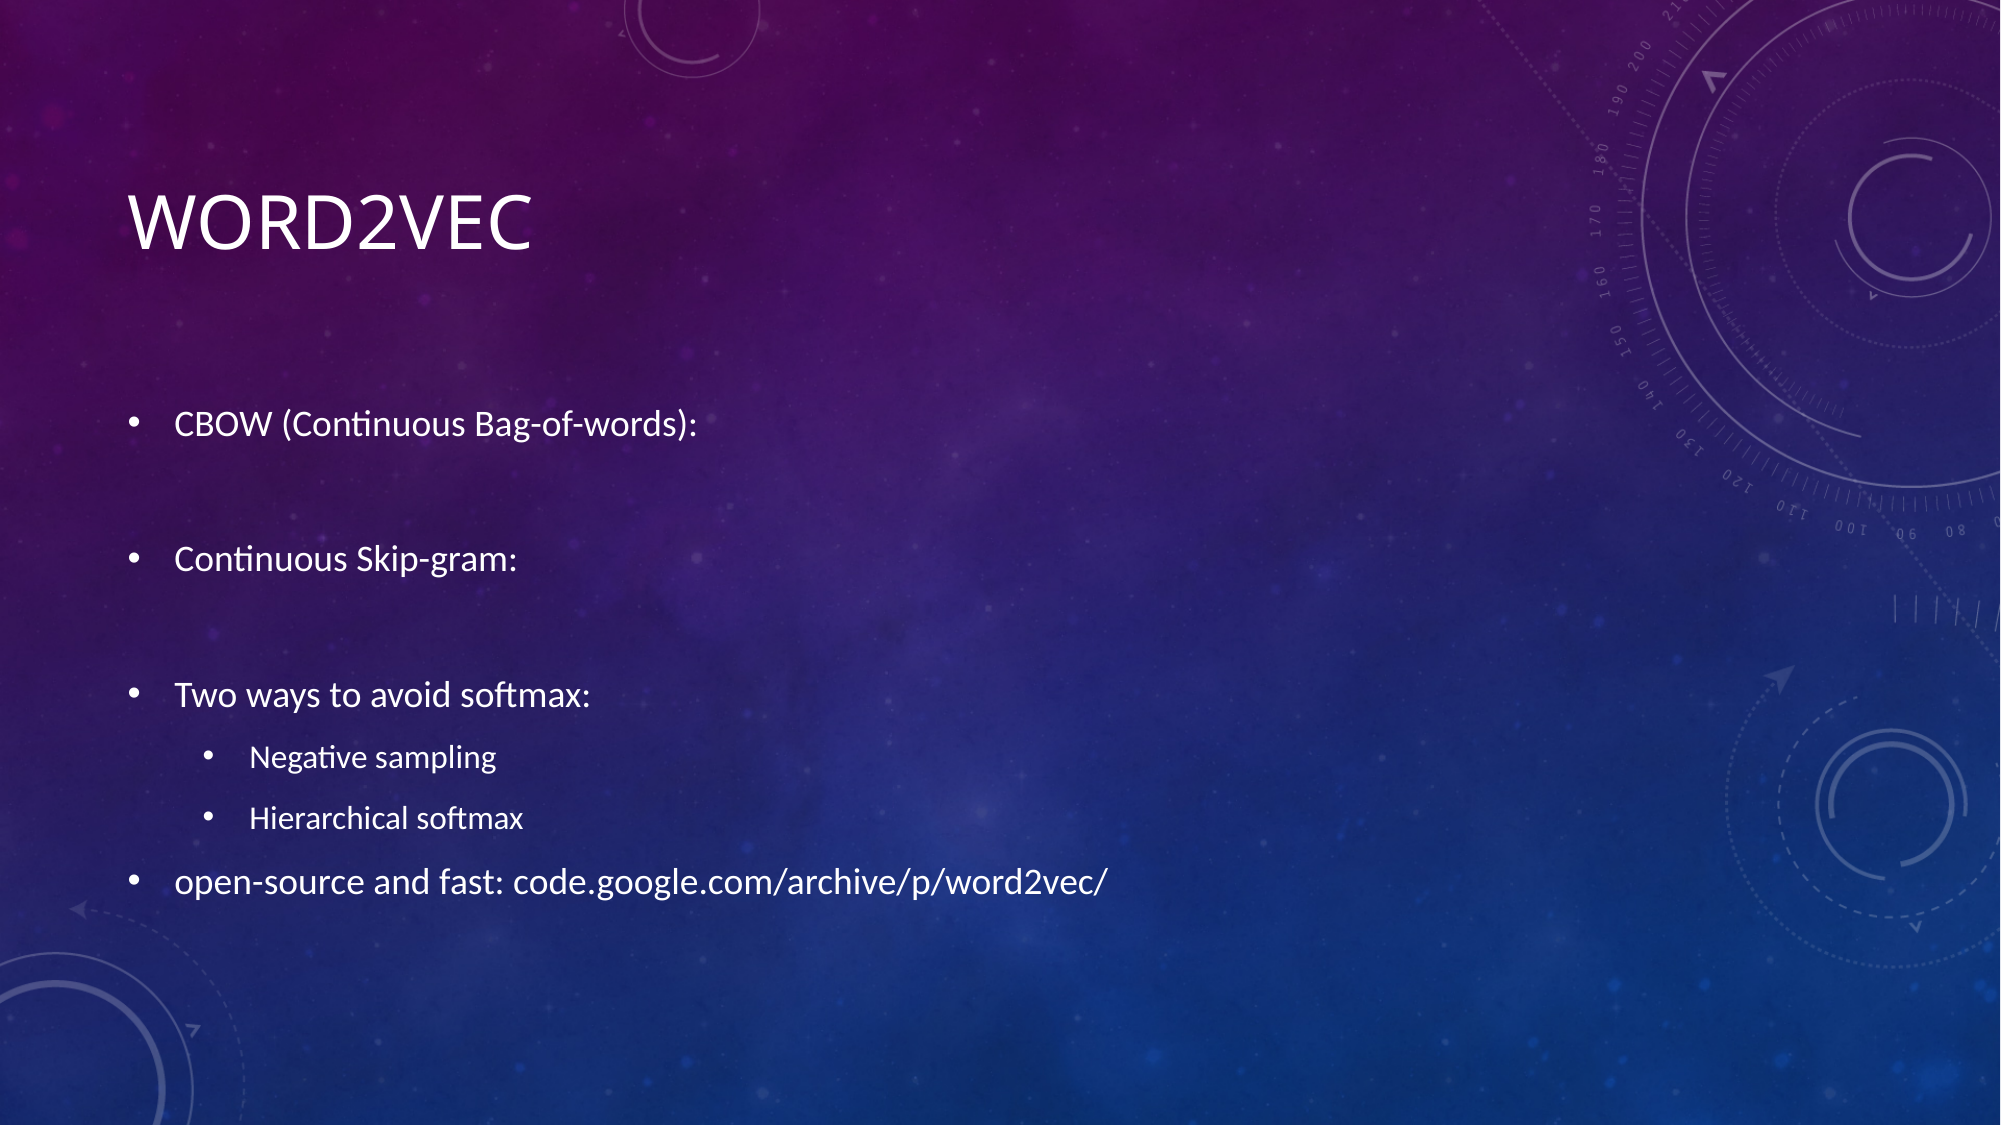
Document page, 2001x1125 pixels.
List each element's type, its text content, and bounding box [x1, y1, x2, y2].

title word2vec [112, 99, 1775, 339]
picture [0, 0, 2001, 1125]
